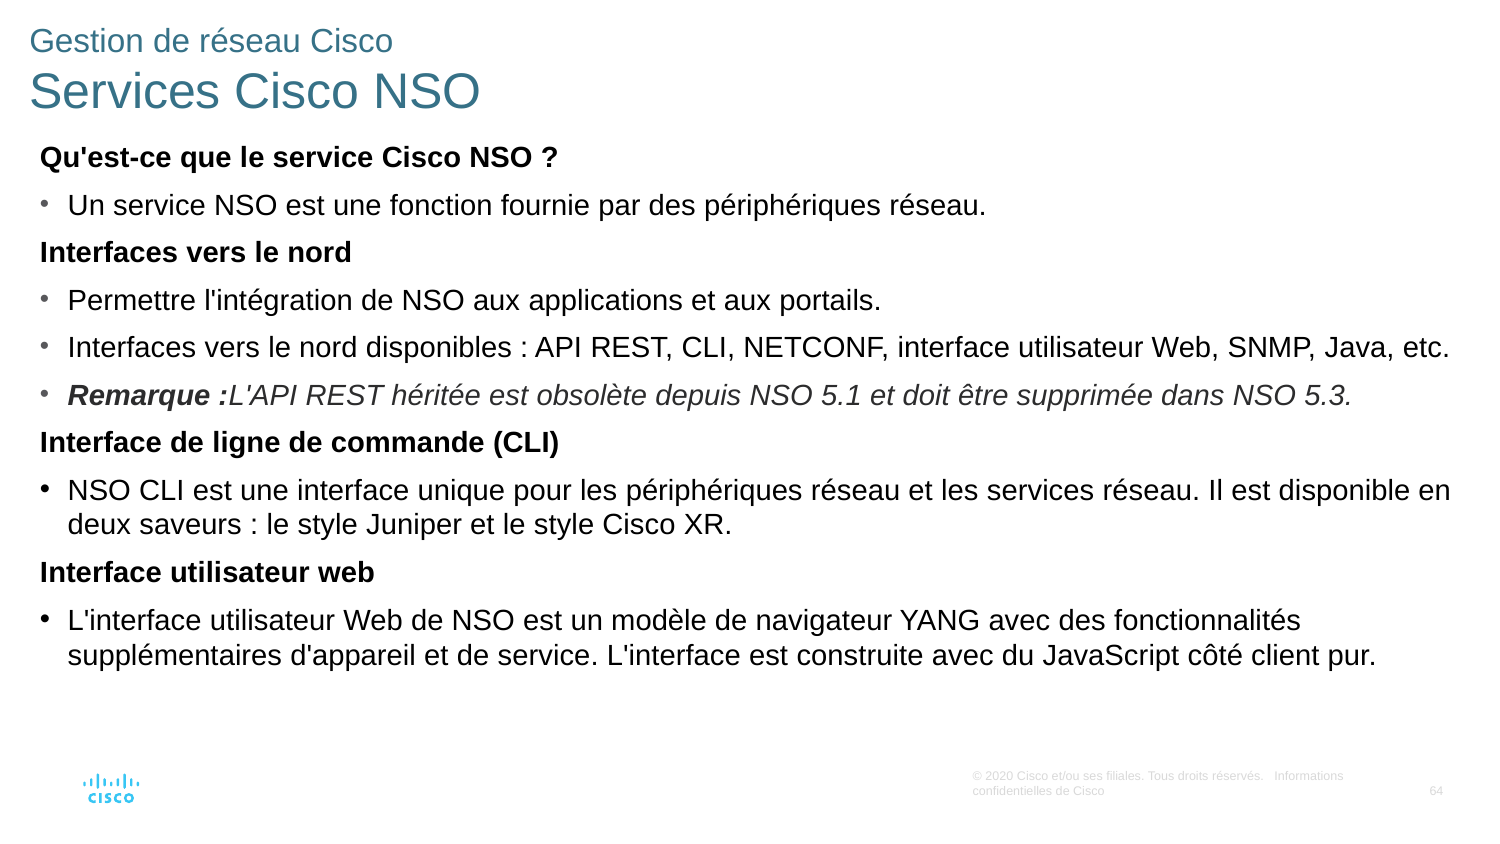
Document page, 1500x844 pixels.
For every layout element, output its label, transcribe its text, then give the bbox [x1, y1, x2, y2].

title Gestion de réseau Cisco Services Cisco NSO [14, 6, 1474, 131]
list Qu'est-ce que le service Cisco NSO ? Un service NSO est une fonction fournie par des périphériques réseau. Interfaces vers le nord Permettre l'intégration de NSO aux applications et aux portails. Interfaces vers le nord disponibles : API REST, CLI, NETCONF, interface utilisateur Web, SNMP, Java, etc. Remarque :L'API REST héritée est obsolète depuis NSO 5.1 et doit être supprimée dans NSO 5.3. Interface de ligne de commande (CLI) NSO CLI est une interface unique pour les périphériques réseau et les services réseau. Il est disponible en deux saveurs : le style Juniper et le style Cisco XR. Interface utilisateur web L'interface utilisateur Web de NSO est un modèle de navigateur YANG avec des fonctionnalités supplémentaires d'appareil et de service. L'interface est construite avec du JavaScript côté client pur. [24, 131, 1493, 336]
